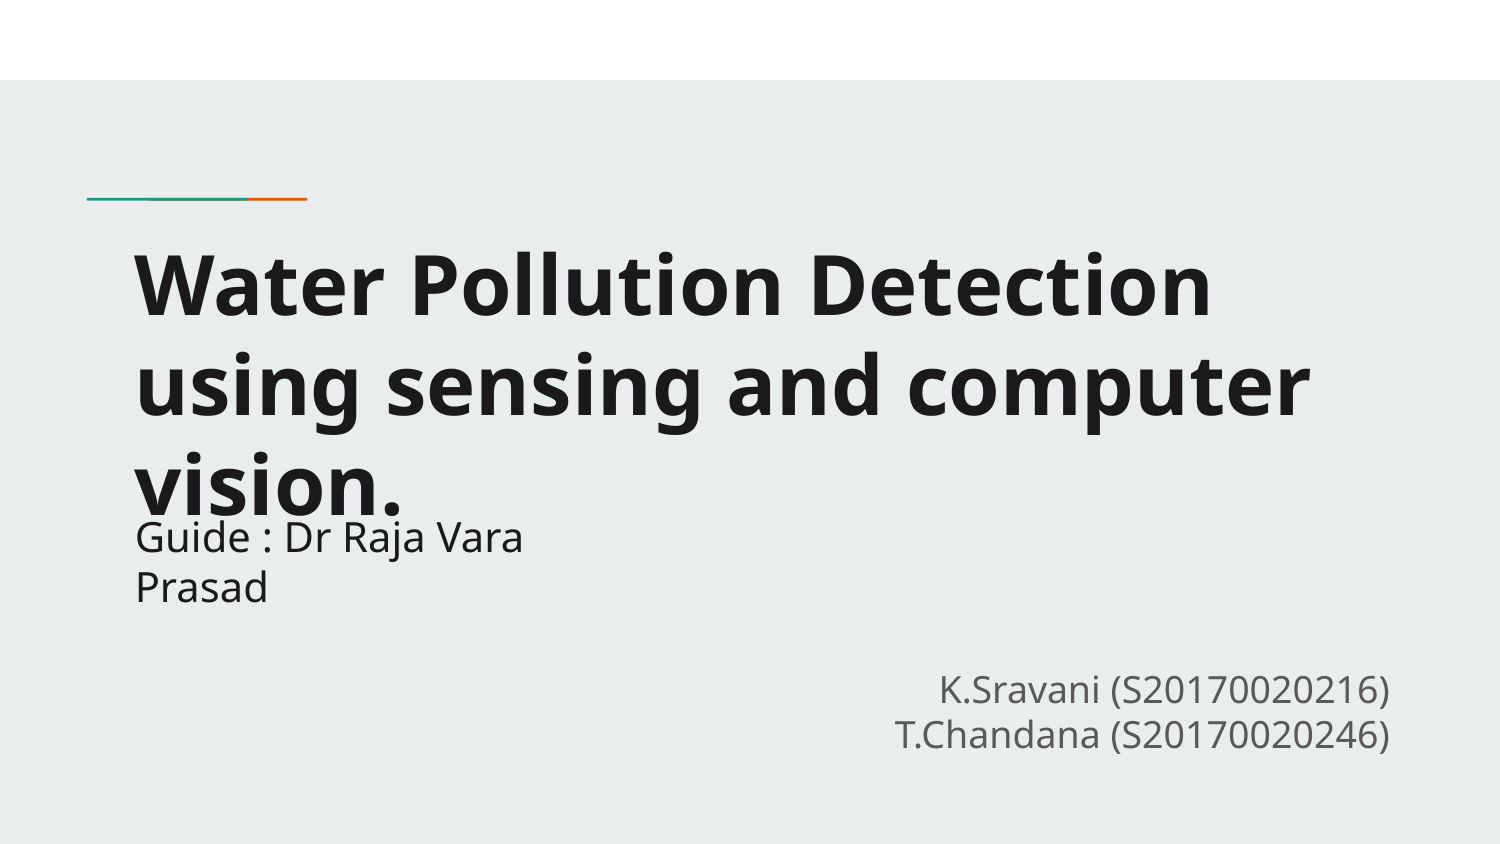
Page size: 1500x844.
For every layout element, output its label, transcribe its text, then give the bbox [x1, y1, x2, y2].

text_box K.Sravani (S20170020216) T.Chandana (S20170020246) [699, 650, 1406, 776]
title Water Pollution Detection using sensing and computer vision. [119, 216, 1446, 503]
subtitle Guide : Dr Raja Vara Prasad [119, 495, 677, 585]
